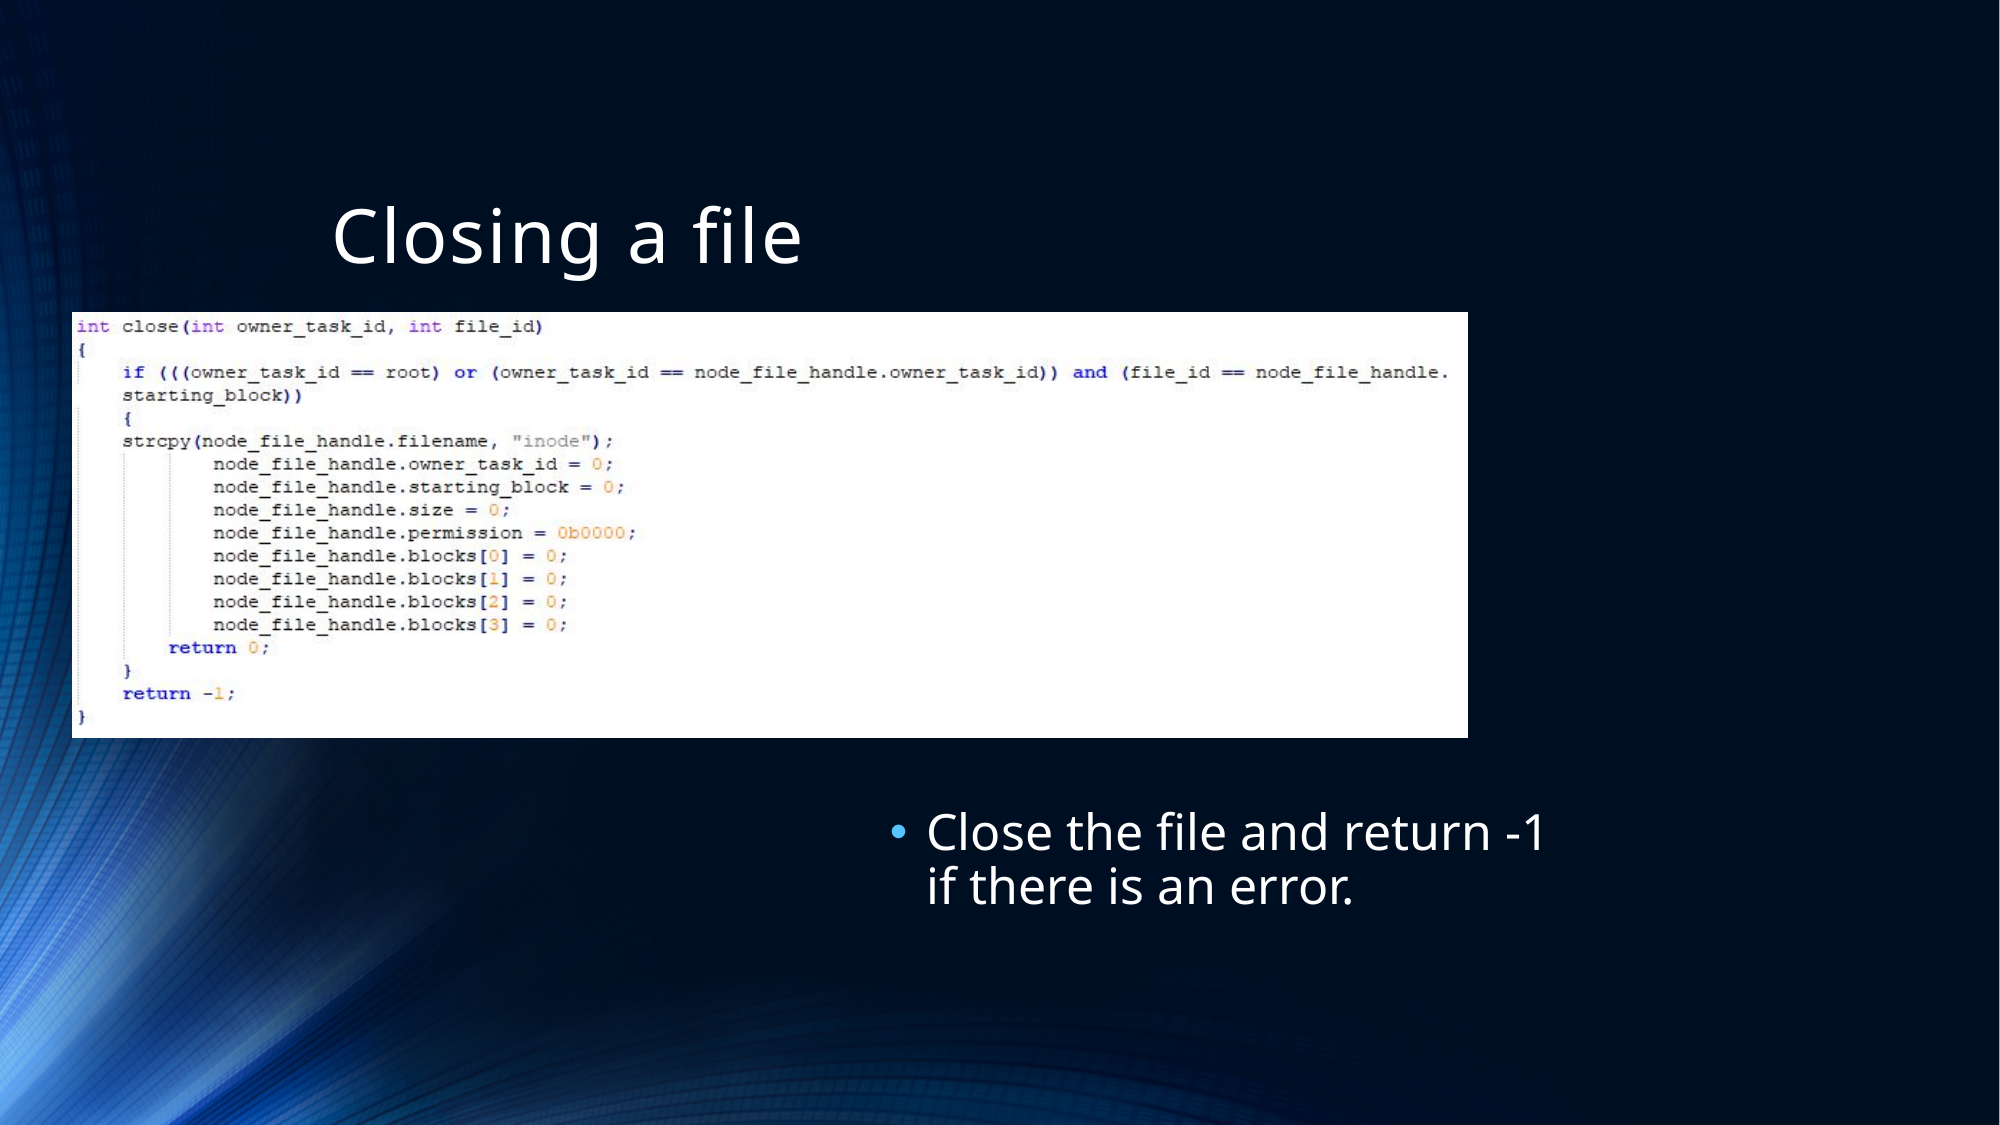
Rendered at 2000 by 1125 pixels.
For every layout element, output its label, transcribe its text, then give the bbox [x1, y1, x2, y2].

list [72, 312, 1468, 738]
picture [0, 0, 2000, 1125]
title Closing a file [68, 62, 1069, 288]
list Close the file and return -1 if there is an error. [874, 800, 1600, 1019]
